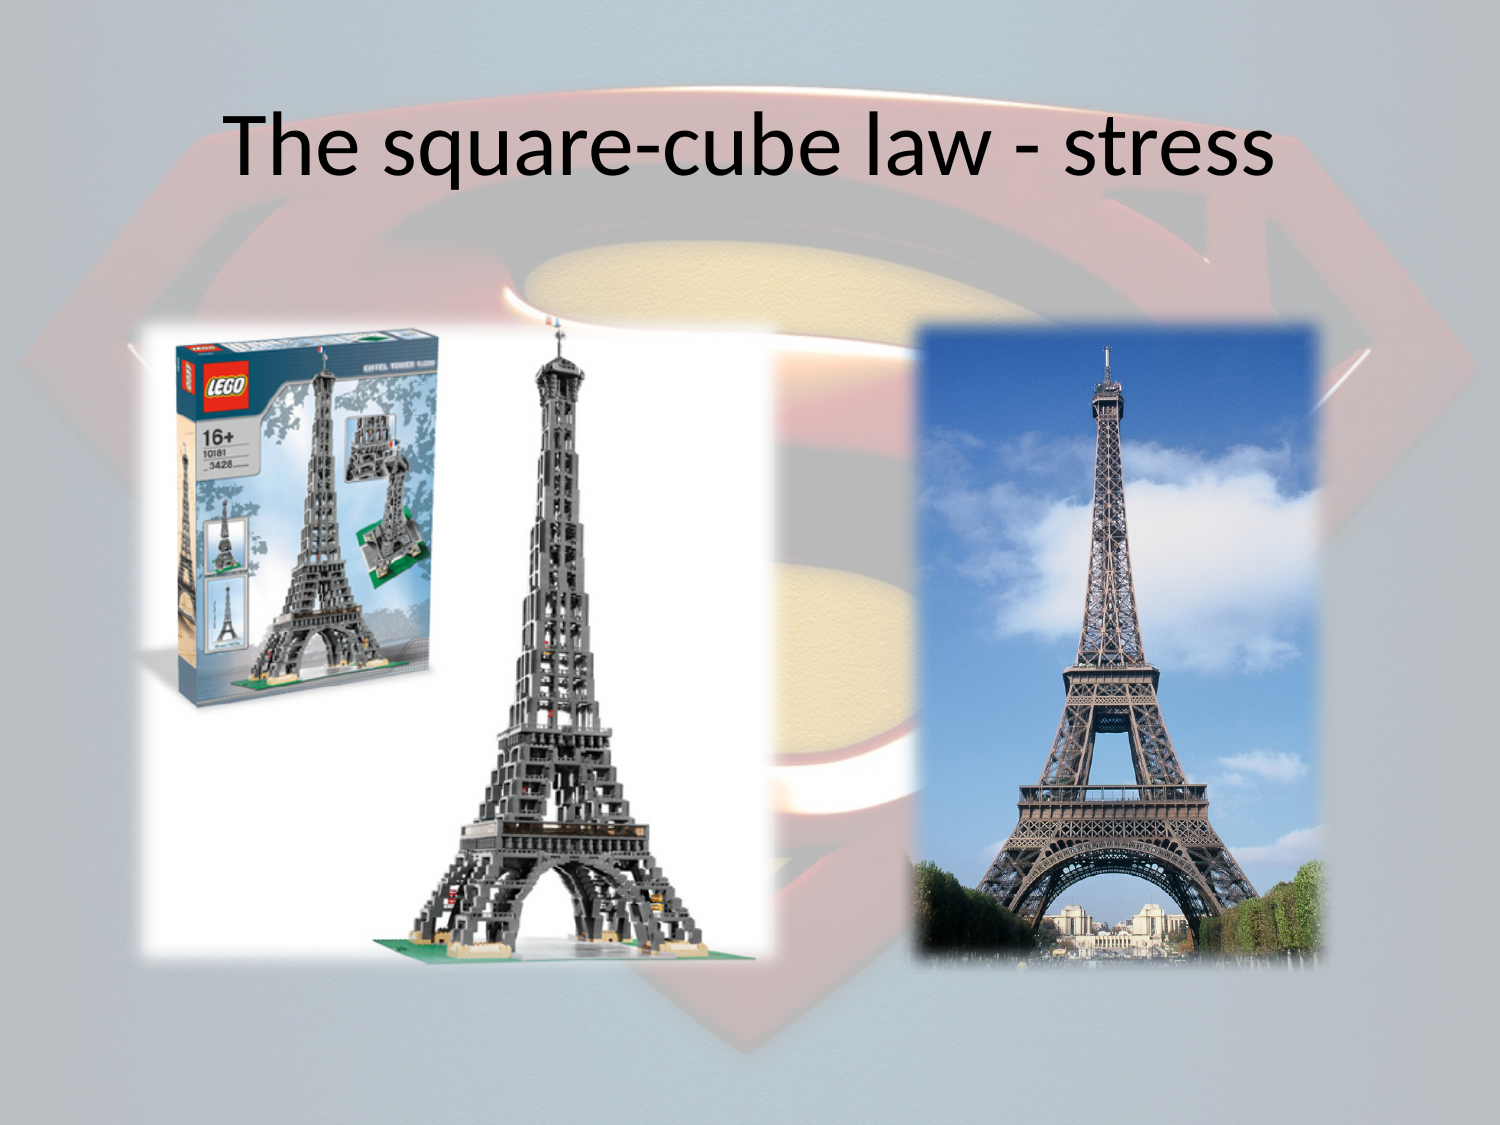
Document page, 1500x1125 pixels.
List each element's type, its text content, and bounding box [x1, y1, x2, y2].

picture [897, 306, 1337, 976]
picture [123, 306, 793, 976]
title The square-cube law - stress [75, 45, 1425, 233]
